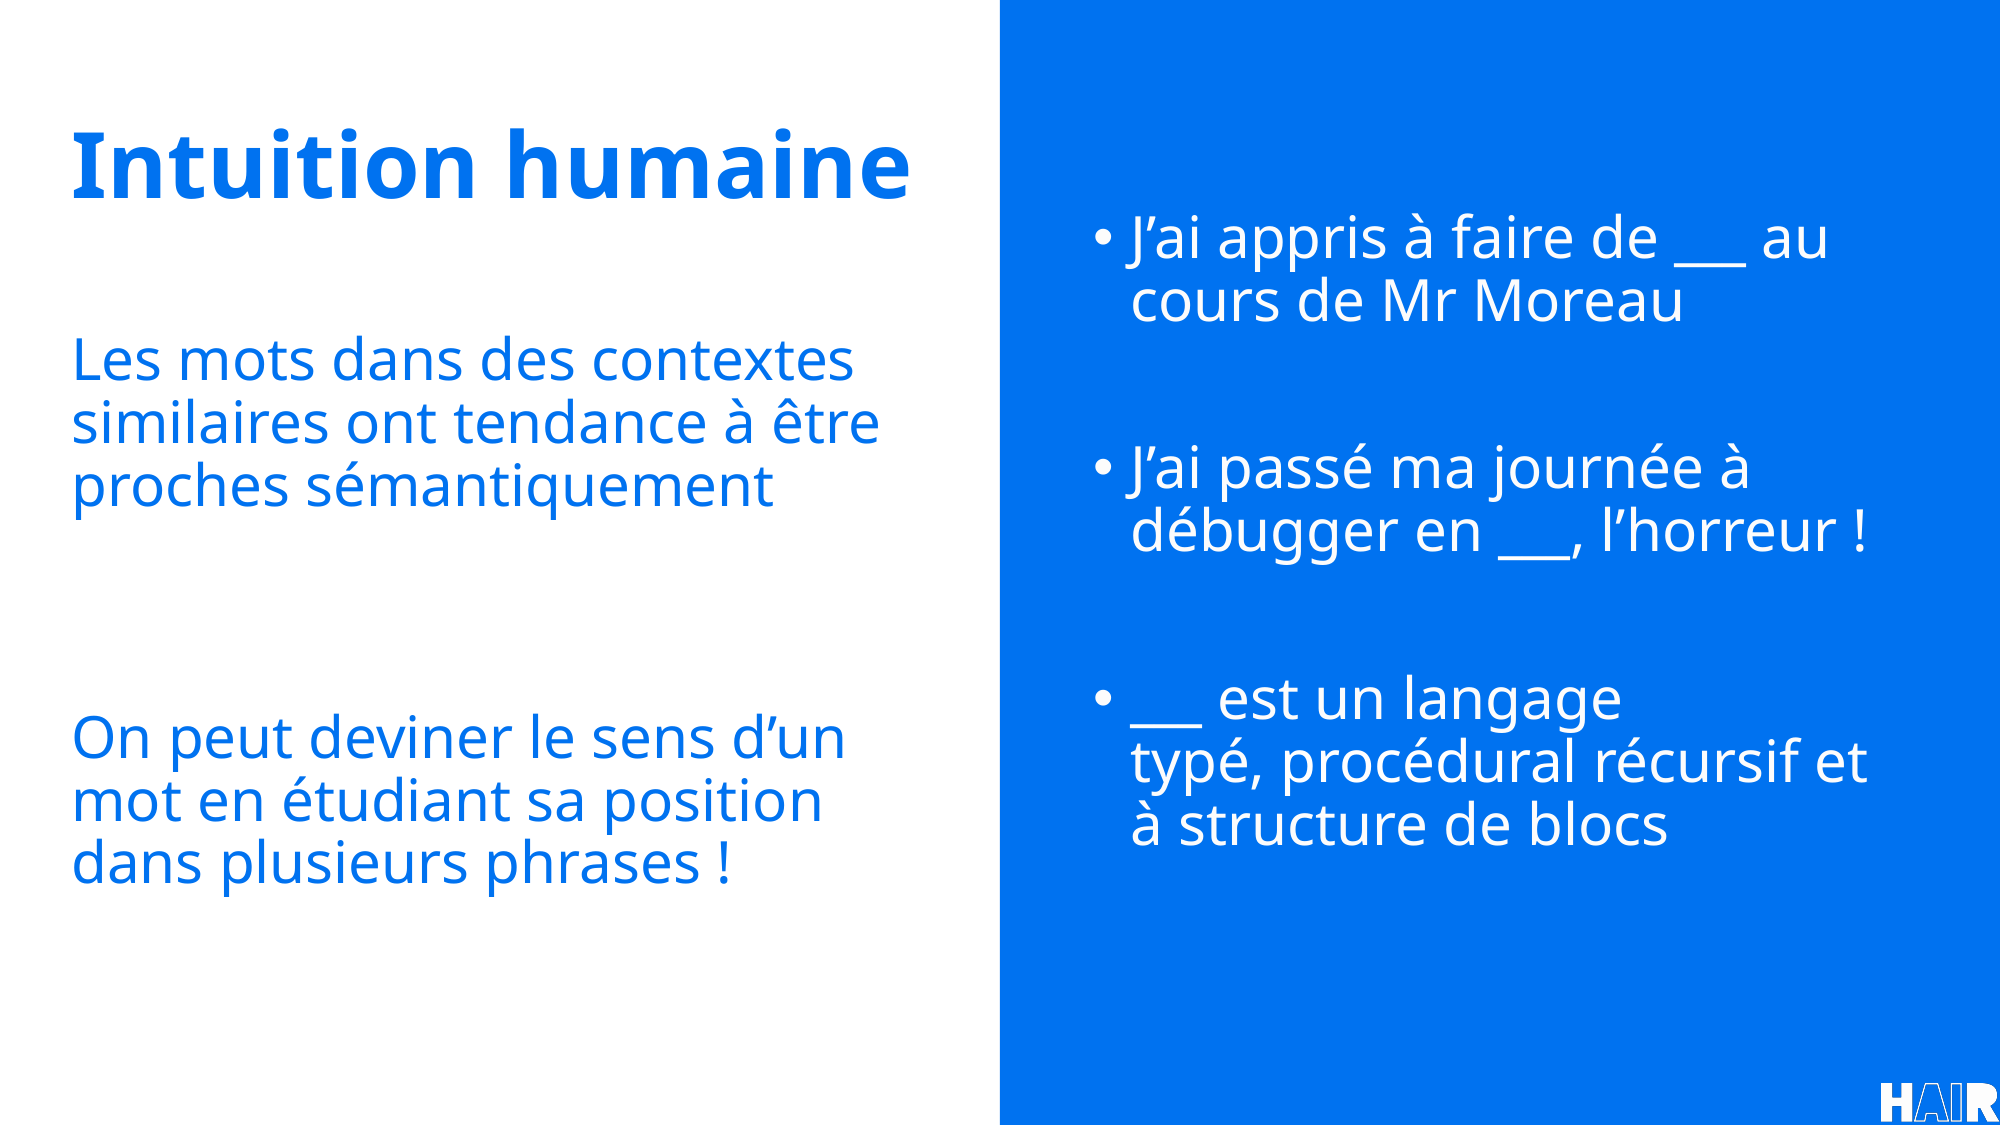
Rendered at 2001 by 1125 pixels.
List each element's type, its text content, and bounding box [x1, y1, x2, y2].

text_box Intuition humaine [56, 59, 939, 278]
text_box Les mots dans des contextes similaires ont tendance à être proches sémantiquement On peut deviner le sens d’un mot en étudiant sa position dans plusieurs phrases ! [56, 323, 939, 1006]
picture [1881, 1083, 2000, 1122]
text_box J’ai appris à faire de ___ au cours de Mr Moreau J’ai passé ma journée à débugger en ___, l’horreur ! ___ est un langage typé, procédural récursif et à structure de blocs [1078, 59, 1922, 1006]
